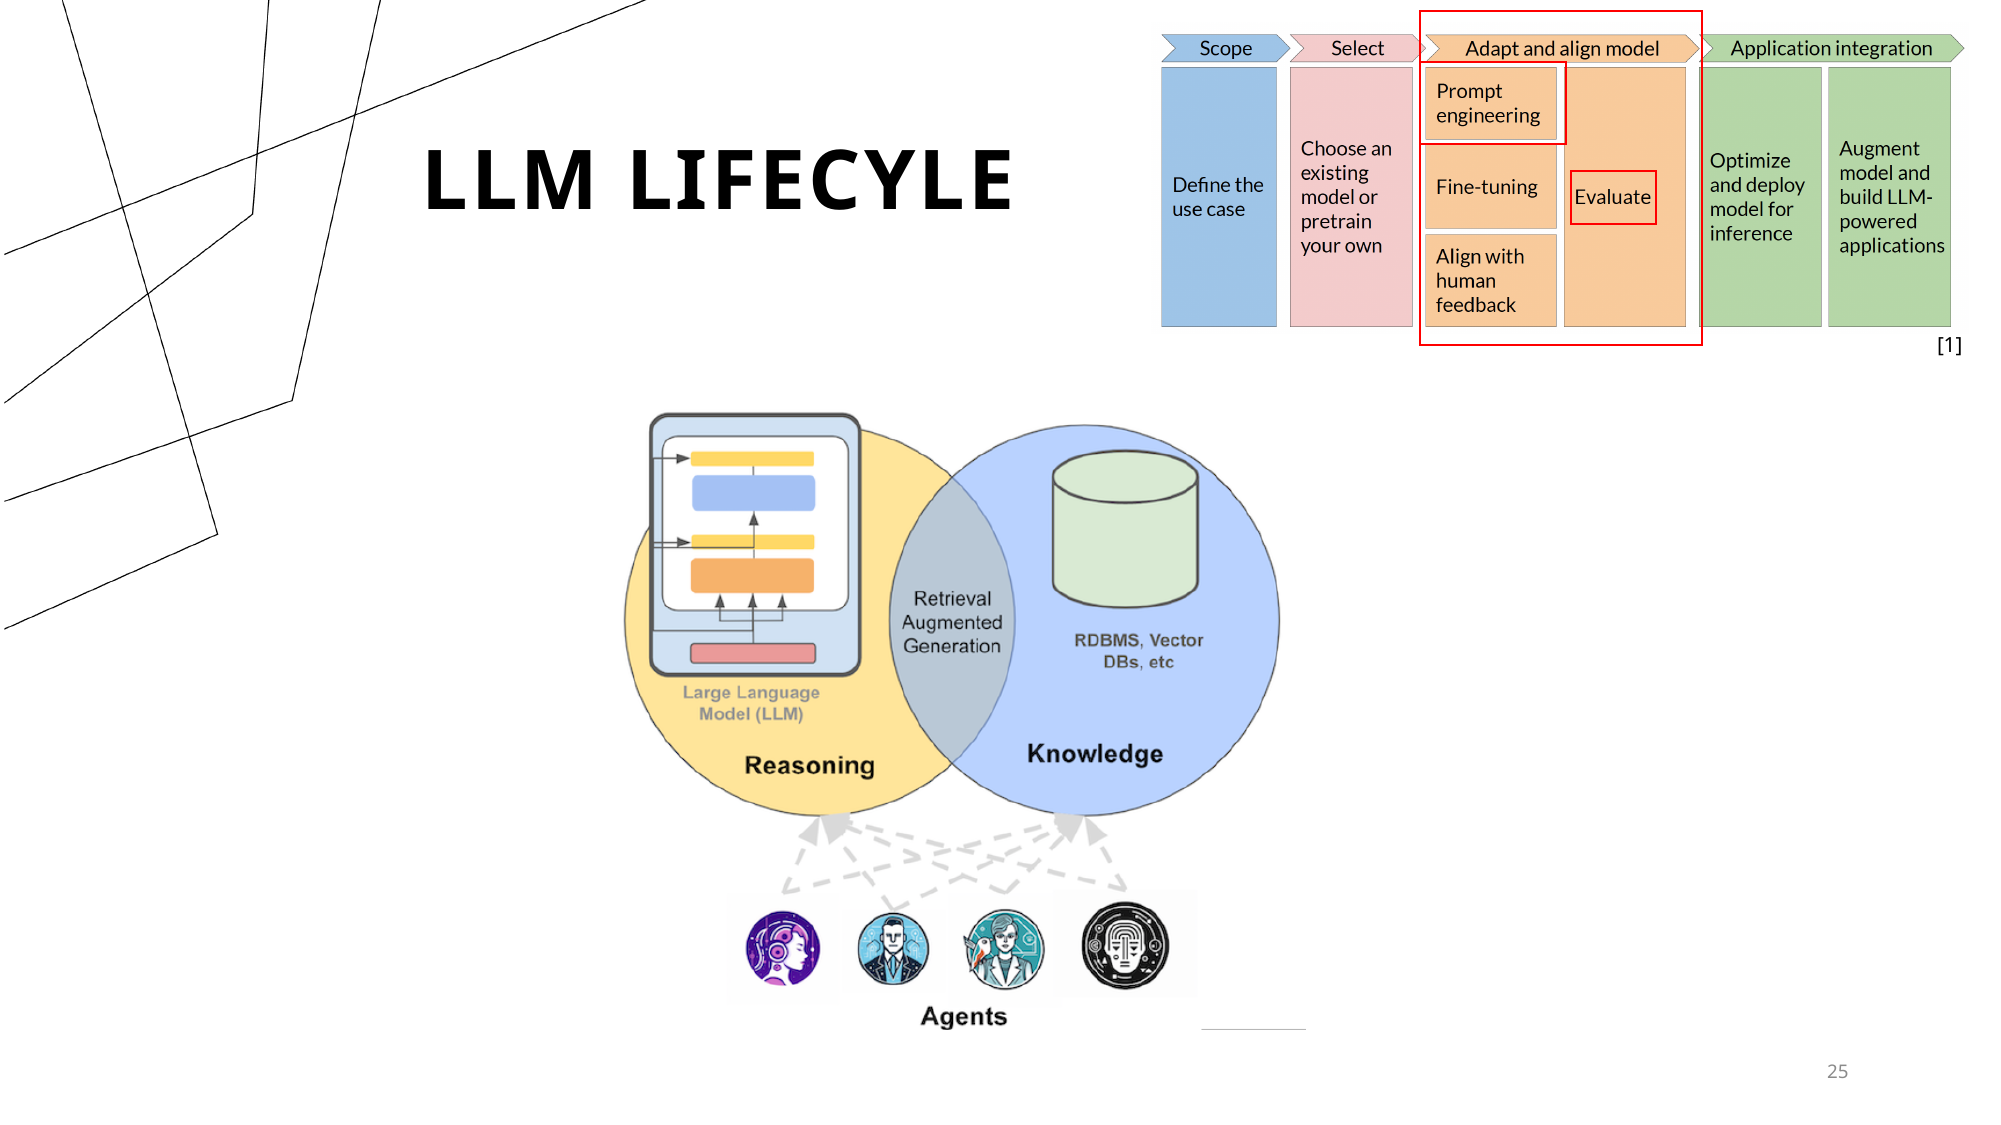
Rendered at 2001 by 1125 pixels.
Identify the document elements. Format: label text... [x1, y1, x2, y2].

text_box [1419, 10, 1703, 22]
title LLM Lifecyle [406, 41, 1036, 334]
slide_number 25 [1701, 1042, 1864, 1103]
text_box [1] [1922, 324, 1988, 365]
picture [1151, 22, 1969, 334]
text_box [1419, 334, 1703, 346]
picture [4, 0, 1306, 1030]
